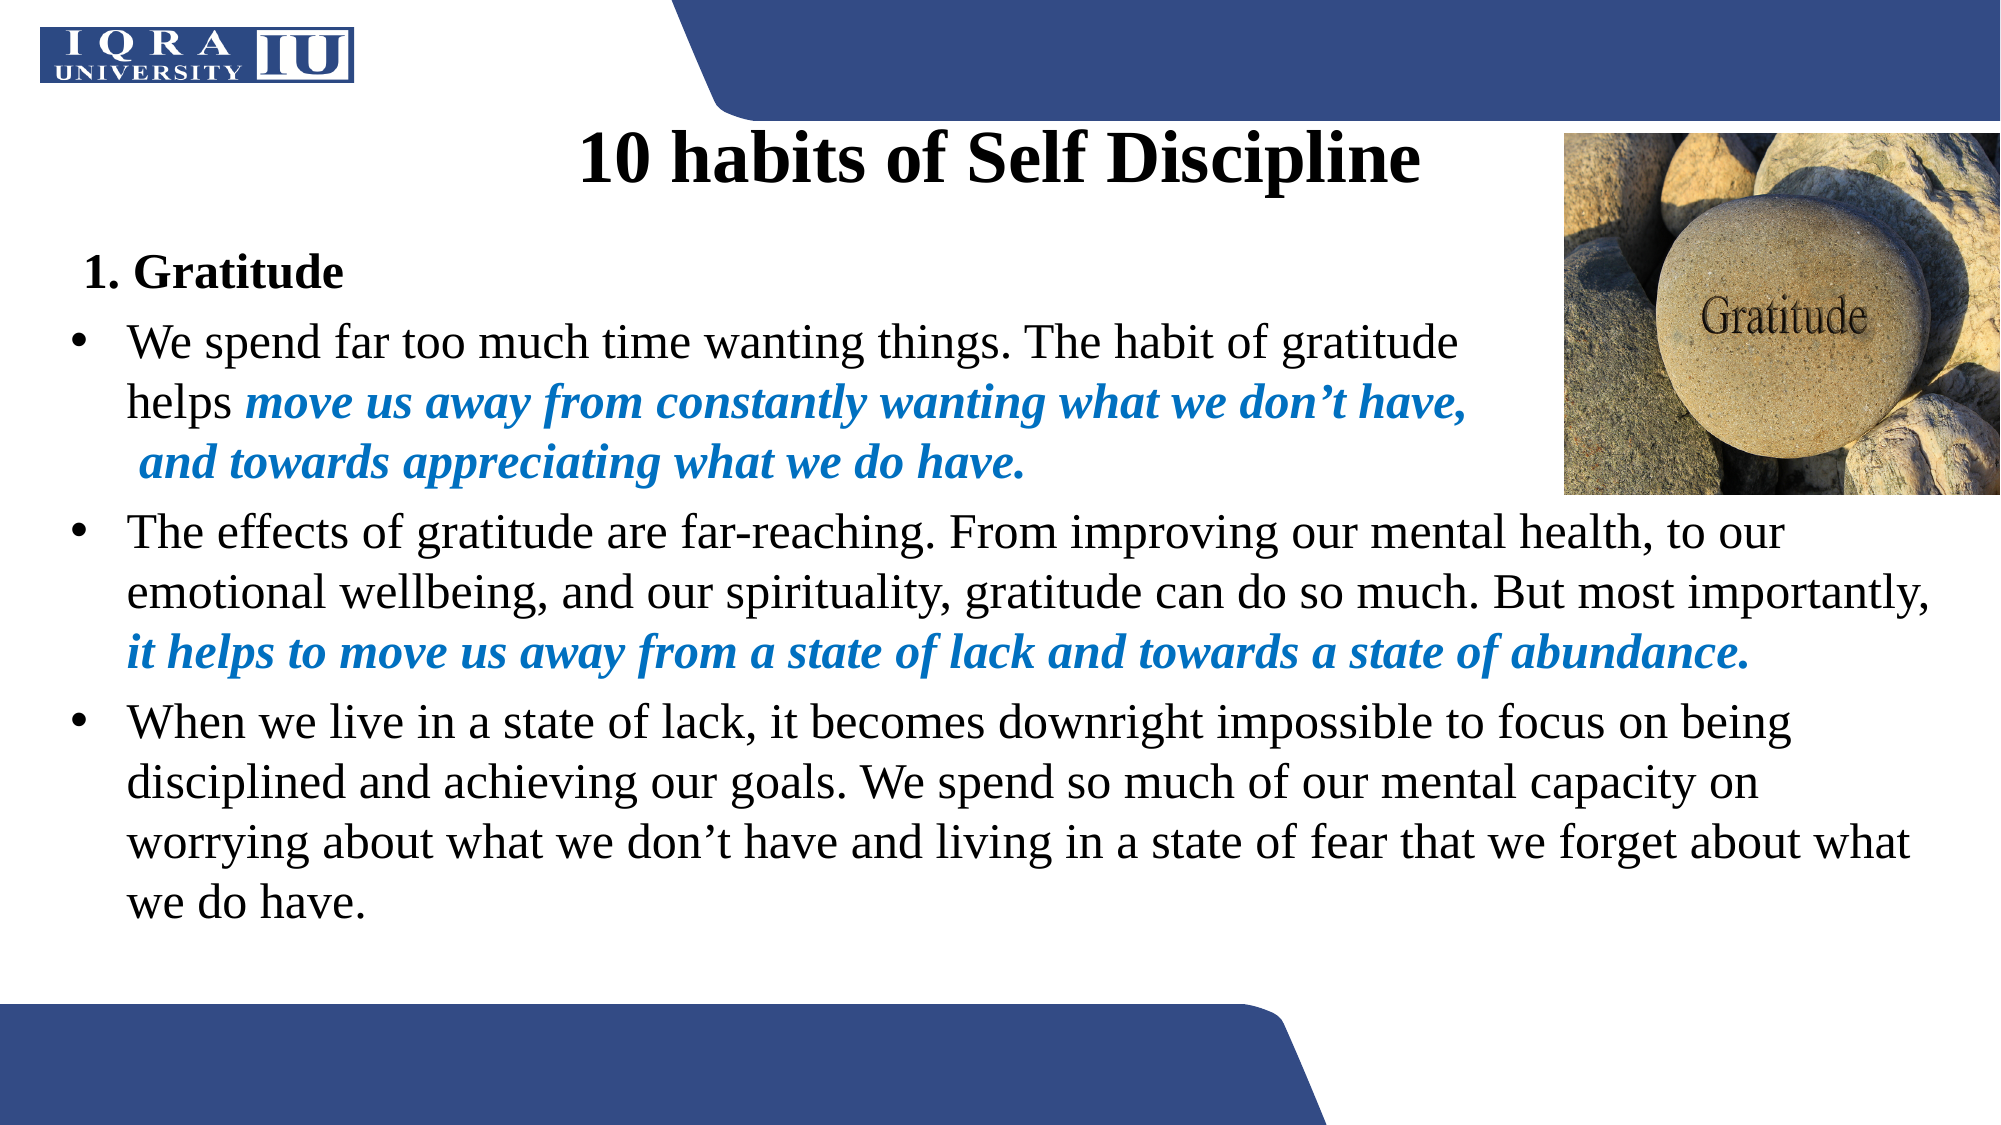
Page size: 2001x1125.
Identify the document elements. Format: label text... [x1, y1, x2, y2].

title 10 habits of Self Discipline [150, 99, 1850, 288]
picture [1563, 133, 2000, 496]
picture [39, 26, 355, 83]
list 1. Gratitude We spend far too much time wanting things. The habit of gratitude helps move us away from constantly wanting what we don’t have, and towards appreciating what we do have. The effects of gratitude are far-reaching. From improving our mental health, to our emotional wellbeing, and our spirituality, gratitude can do so much. But most importantly, it helps to move us away from a state of lack and towards a state of abundance. When we live in a state of lack, it becomes downright impossible to focus on being disciplined and achieving our goals. We spend so much of our mental capacity on worrying about what we don’t have and living in a state of fear that we forget about what we do have. [55, 231, 1961, 1047]
